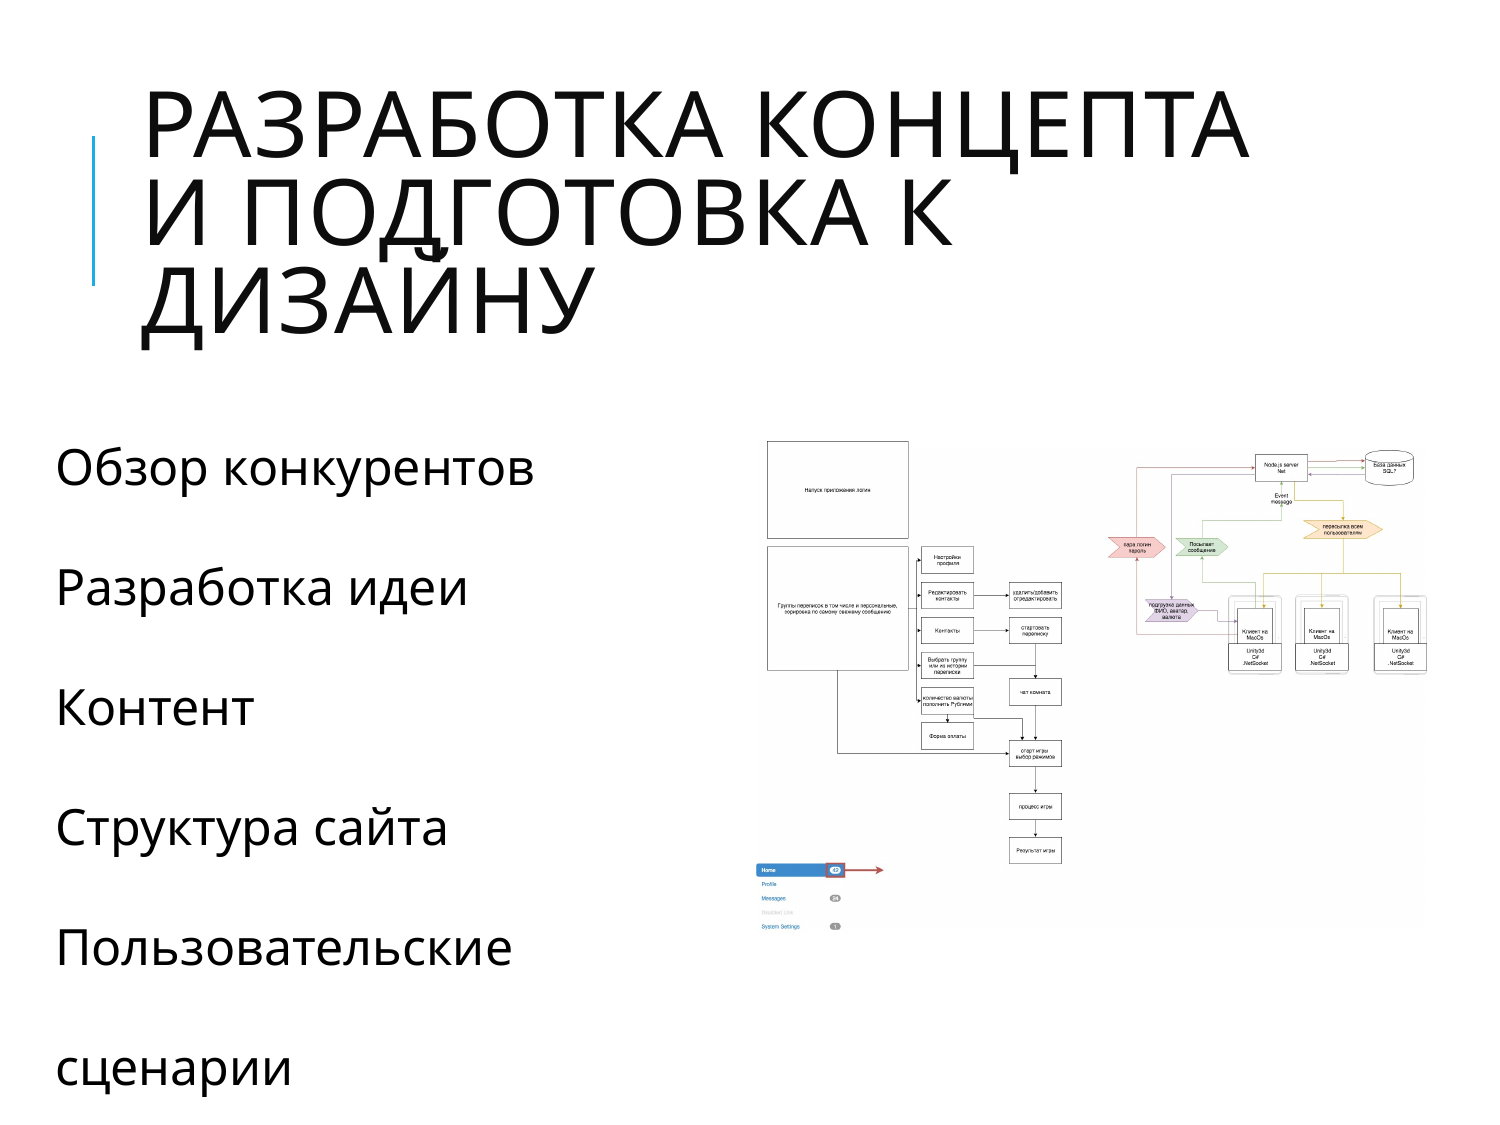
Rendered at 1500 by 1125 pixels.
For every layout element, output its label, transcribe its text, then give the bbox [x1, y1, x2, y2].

text_box Обзор конкурентов Разработка идеи Контент Структура сайта Пользовательские сценарии [47, 368, 743, 1104]
title Разработка концепта и подготовка к дизайну [126, 96, 1322, 342]
picture [755, 440, 1427, 933]
